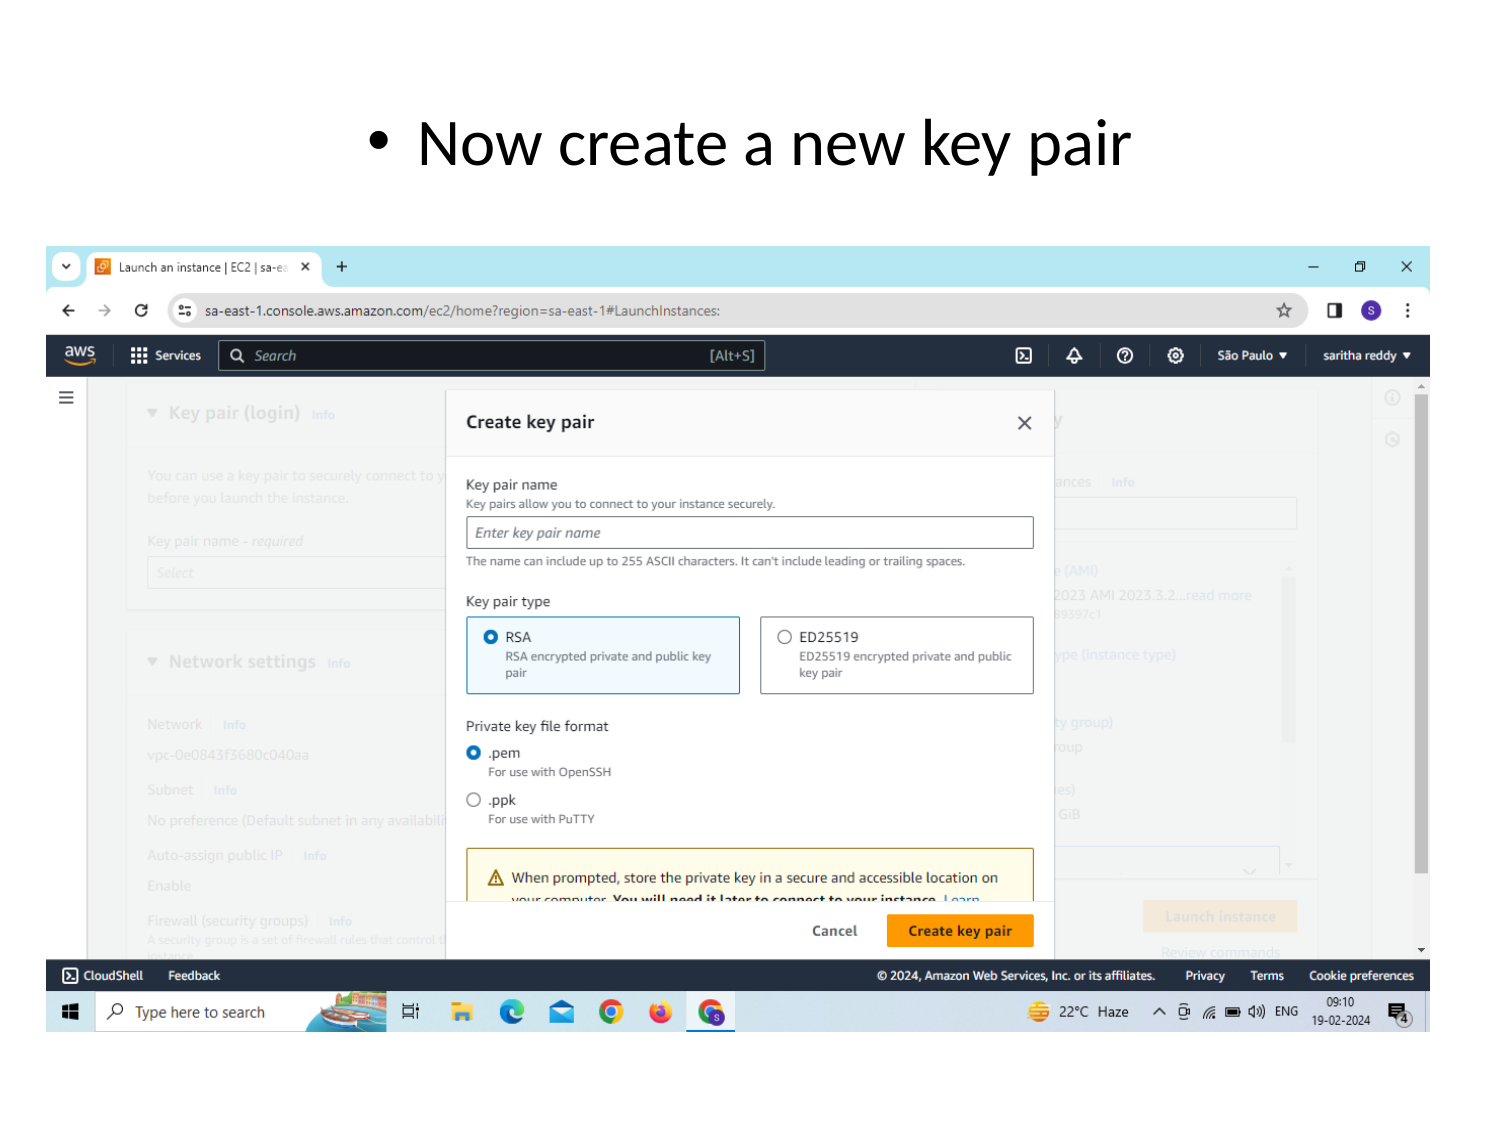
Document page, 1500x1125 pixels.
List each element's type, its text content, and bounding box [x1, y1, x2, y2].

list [46, 245, 1430, 1032]
title Now create a new key pair [75, 45, 1425, 233]
